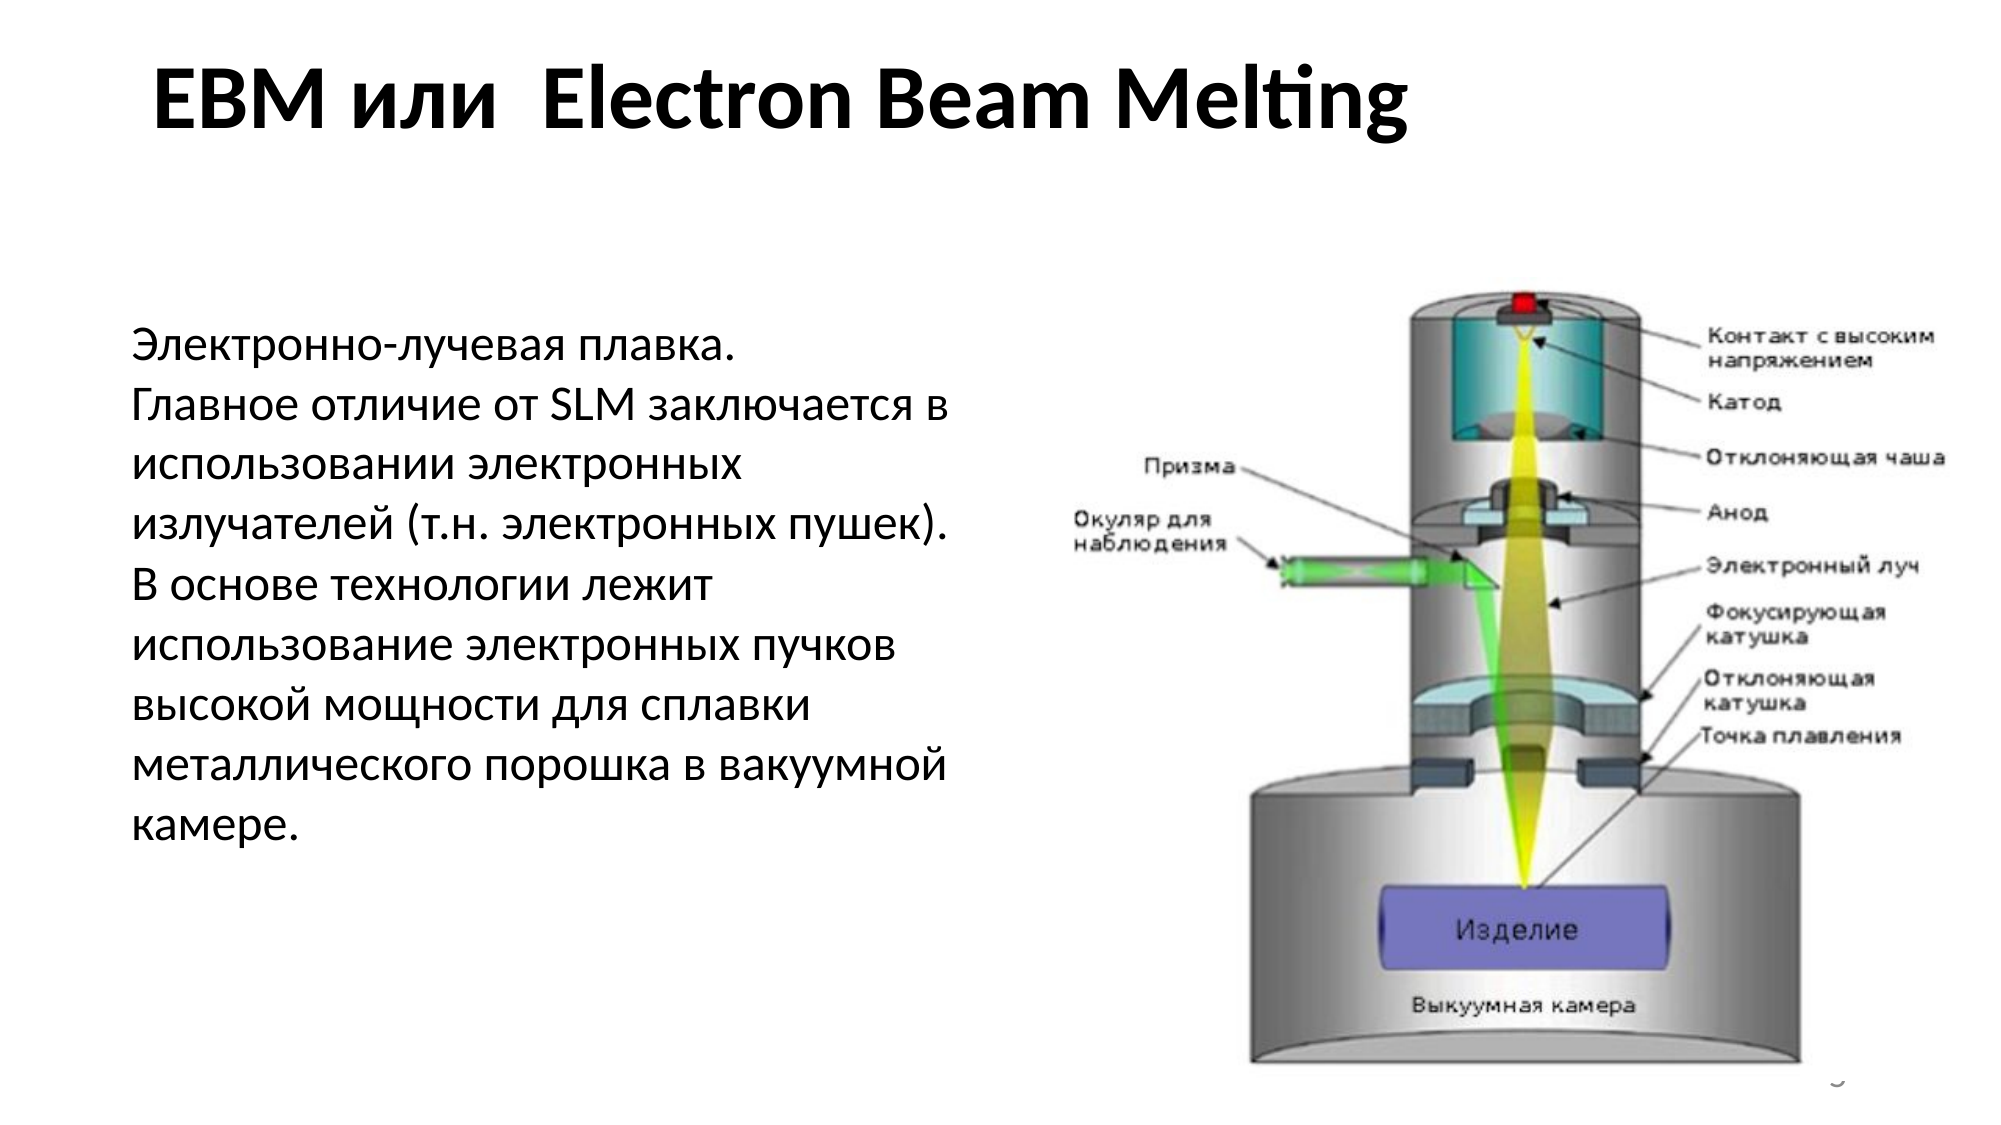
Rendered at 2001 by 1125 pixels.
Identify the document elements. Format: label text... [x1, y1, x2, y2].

text_box Электронно-лучевая плавка. Главное отличие от SLM заключается в использовании электронных излучателей (т.н. электронных пушек). В основе технологии лежит использование электронных пучков высокой мощности для сплавки металлического порошка в вакуумной камере. [116, 302, 979, 858]
slide_number 5 [1412, 1081, 1863, 1103]
title EBM или Electron Beam Melting [137, 9, 1863, 190]
picture [1062, 277, 2000, 1081]
